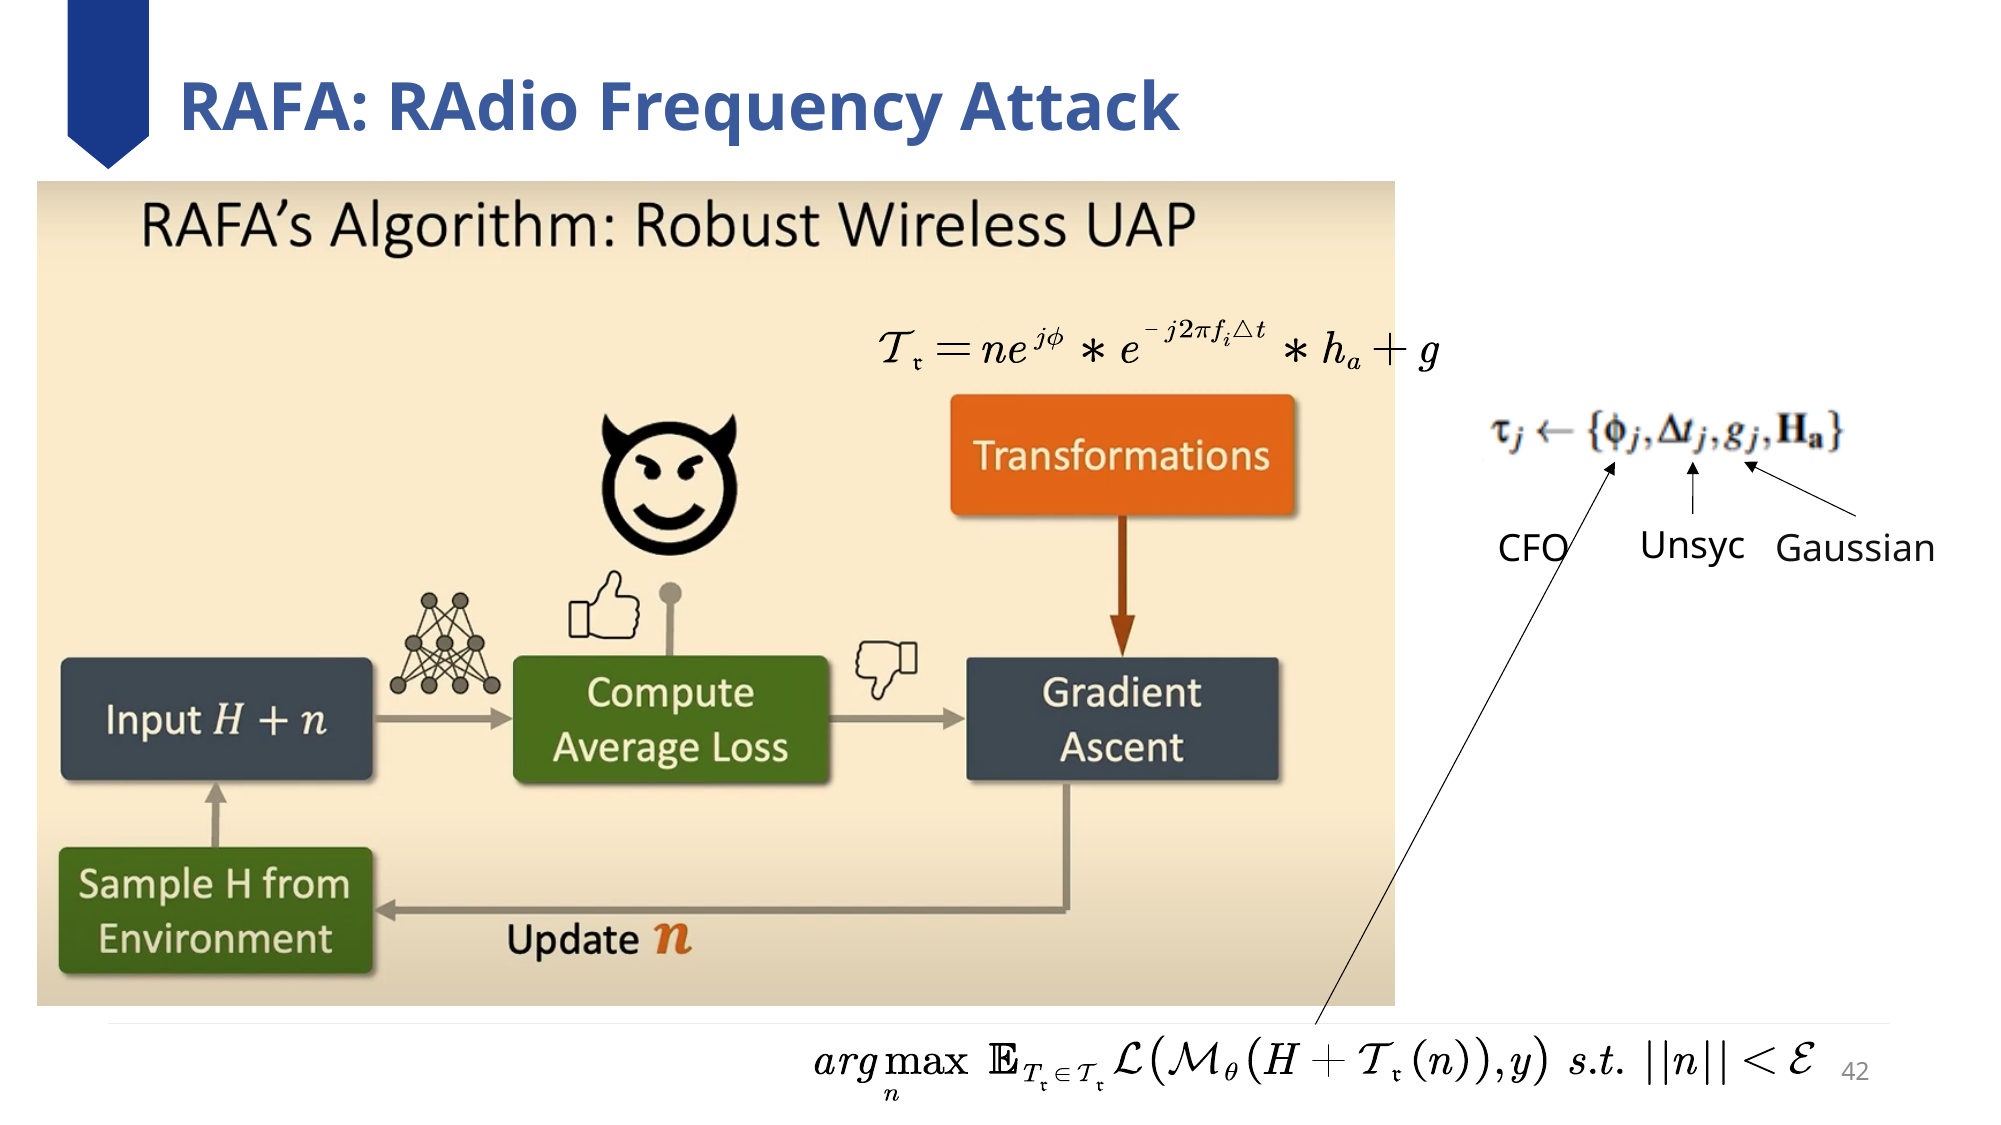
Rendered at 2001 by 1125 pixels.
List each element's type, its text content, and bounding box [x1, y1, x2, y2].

picture [37, 181, 1395, 1006]
slide_number 42 [1821, 1042, 1885, 1103]
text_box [1482, 404, 1941, 577]
title RAFA: RAdio Frequency Attack [178, 39, 1519, 169]
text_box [810, 1024, 1821, 1121]
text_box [872, 310, 1449, 388]
